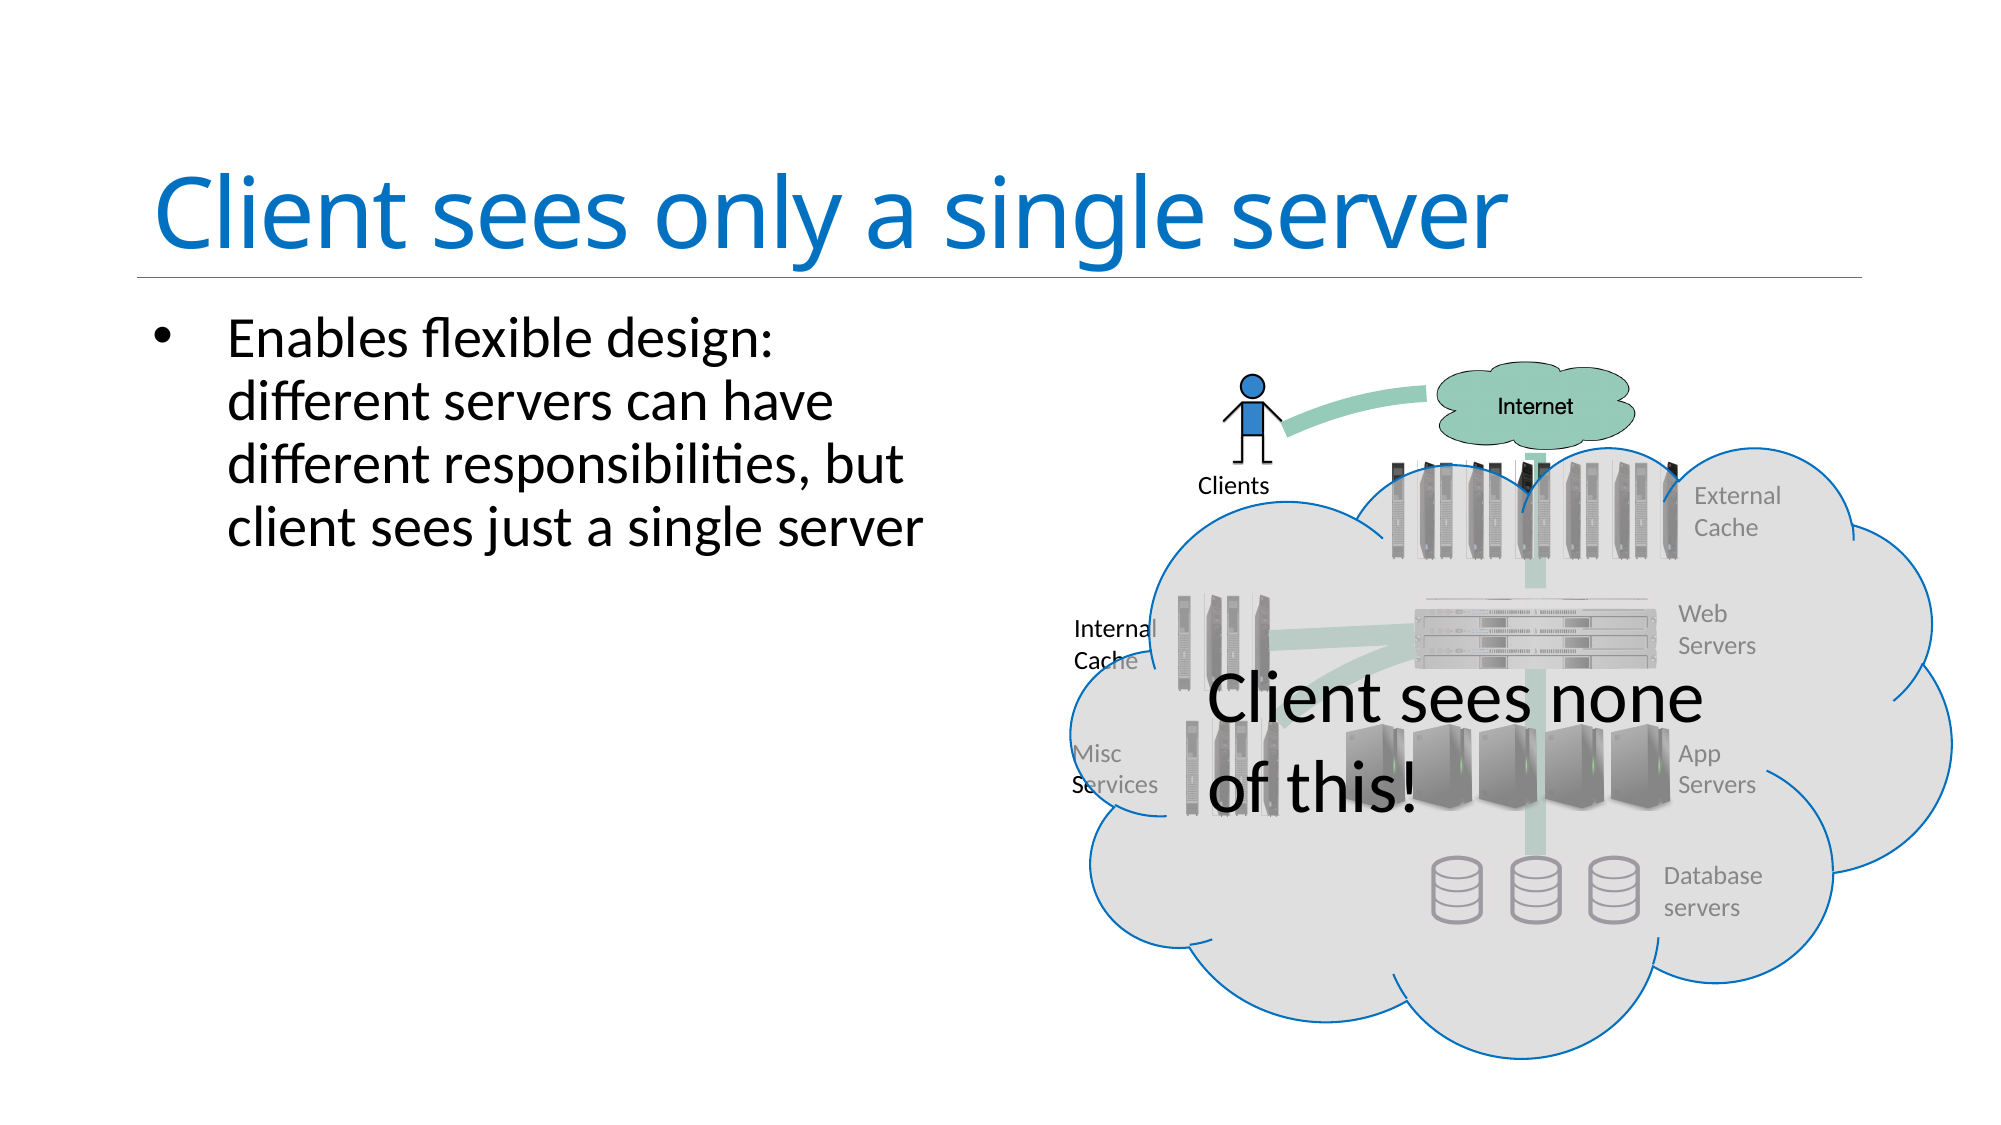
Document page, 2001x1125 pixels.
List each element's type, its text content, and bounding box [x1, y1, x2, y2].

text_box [1067, 358, 1802, 954]
text_box Client sees none of this! [1802, 458, 1953, 950]
text_box Client sees none of this! [1192, 954, 1797, 1060]
list Enables flexible design: different servers can have different responsibilities, but client sees just a single server [137, 299, 988, 1014]
title Client sees only a single server [137, 59, 1863, 278]
